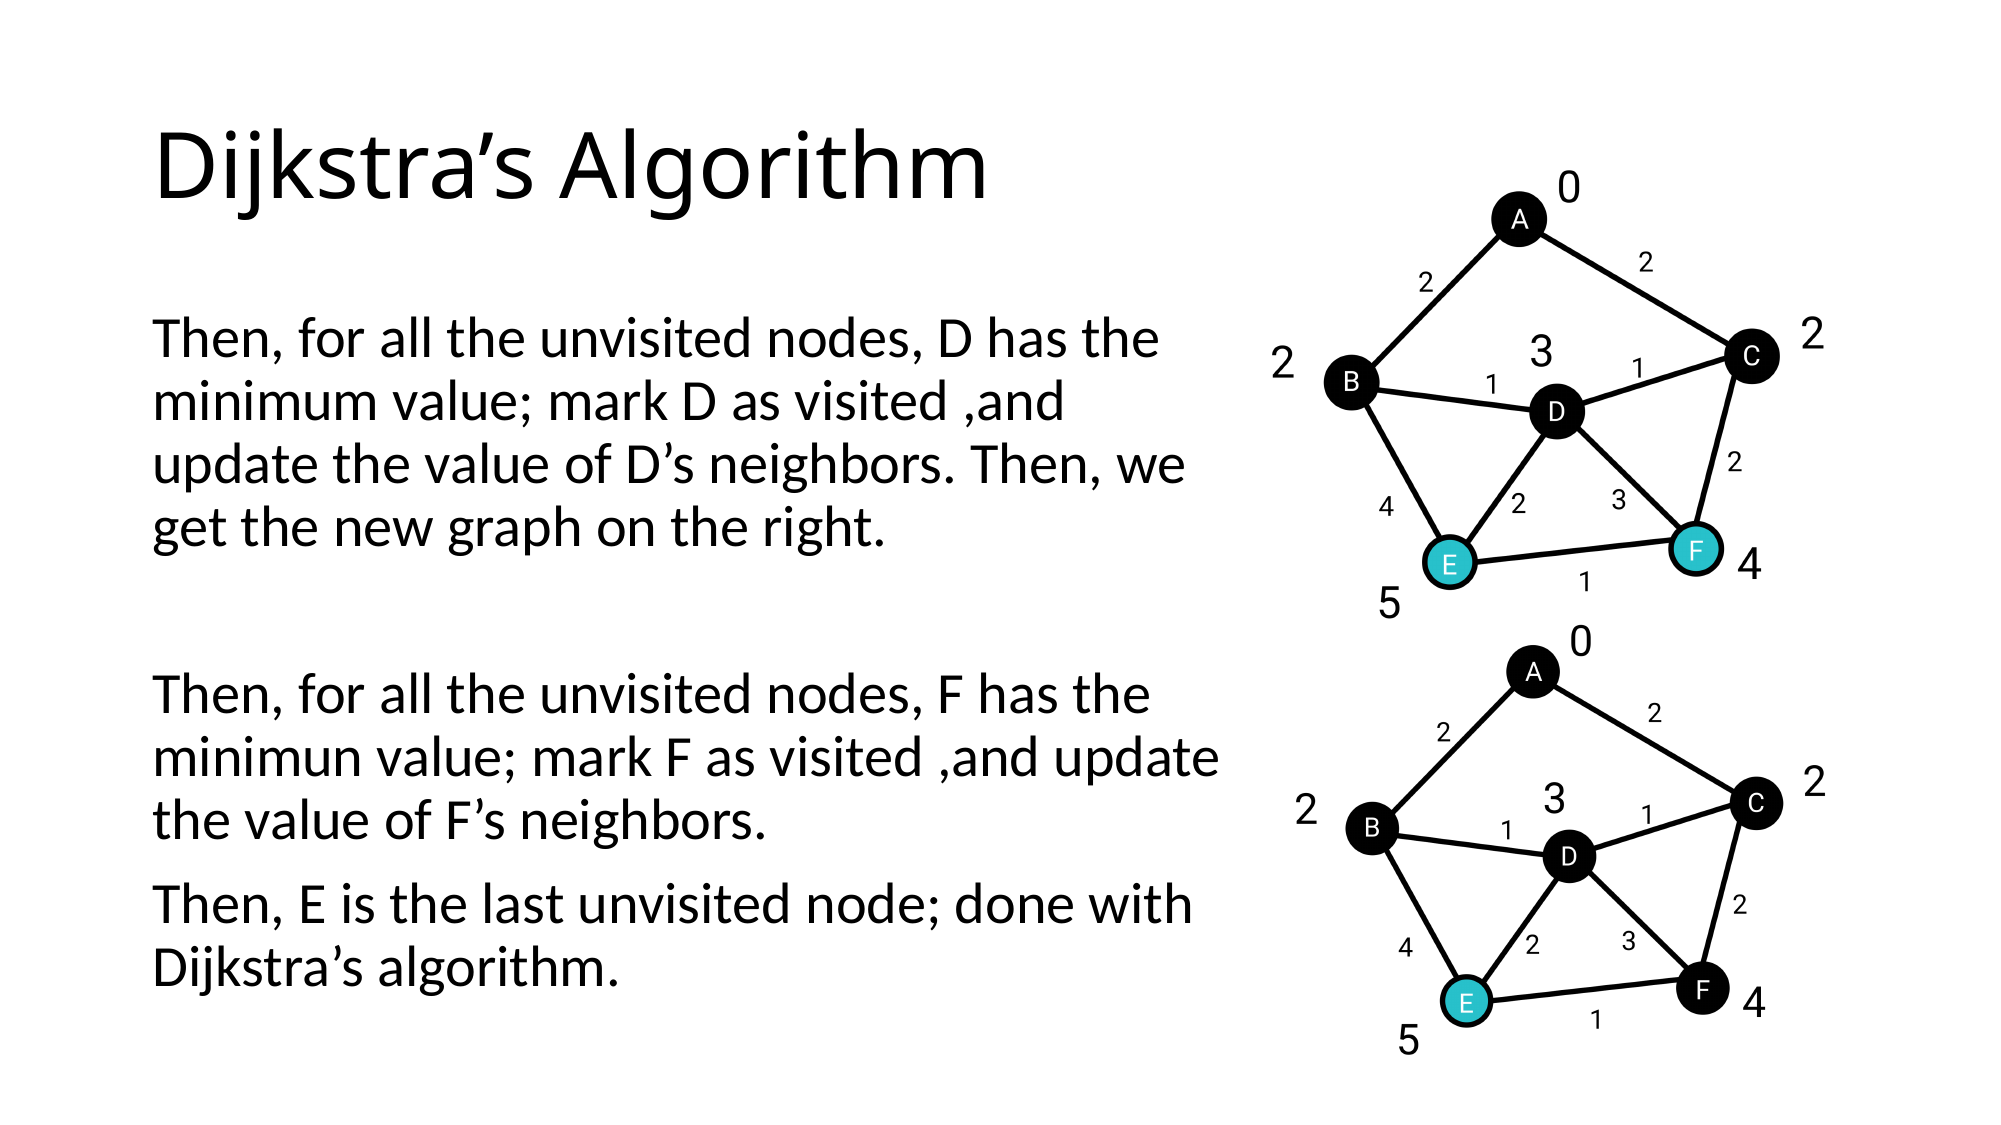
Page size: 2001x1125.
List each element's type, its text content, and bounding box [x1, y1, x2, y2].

picture [1270, 161, 1863, 1065]
list Then, for all the unvisited nodes, D has the minimum value; mark D as visited ,and update the value of D’s neighbors. Then, we get the new graph on the right. Then, for all the unvisited nodes, F has the minimun value; mark F as visited ,and update the value of F’s neighbors. Then, E is the last unvisited node; done with Dijkstra’s algorithm. [137, 299, 1241, 1014]
title Dijkstra’s Algorithm [137, 59, 1863, 278]
